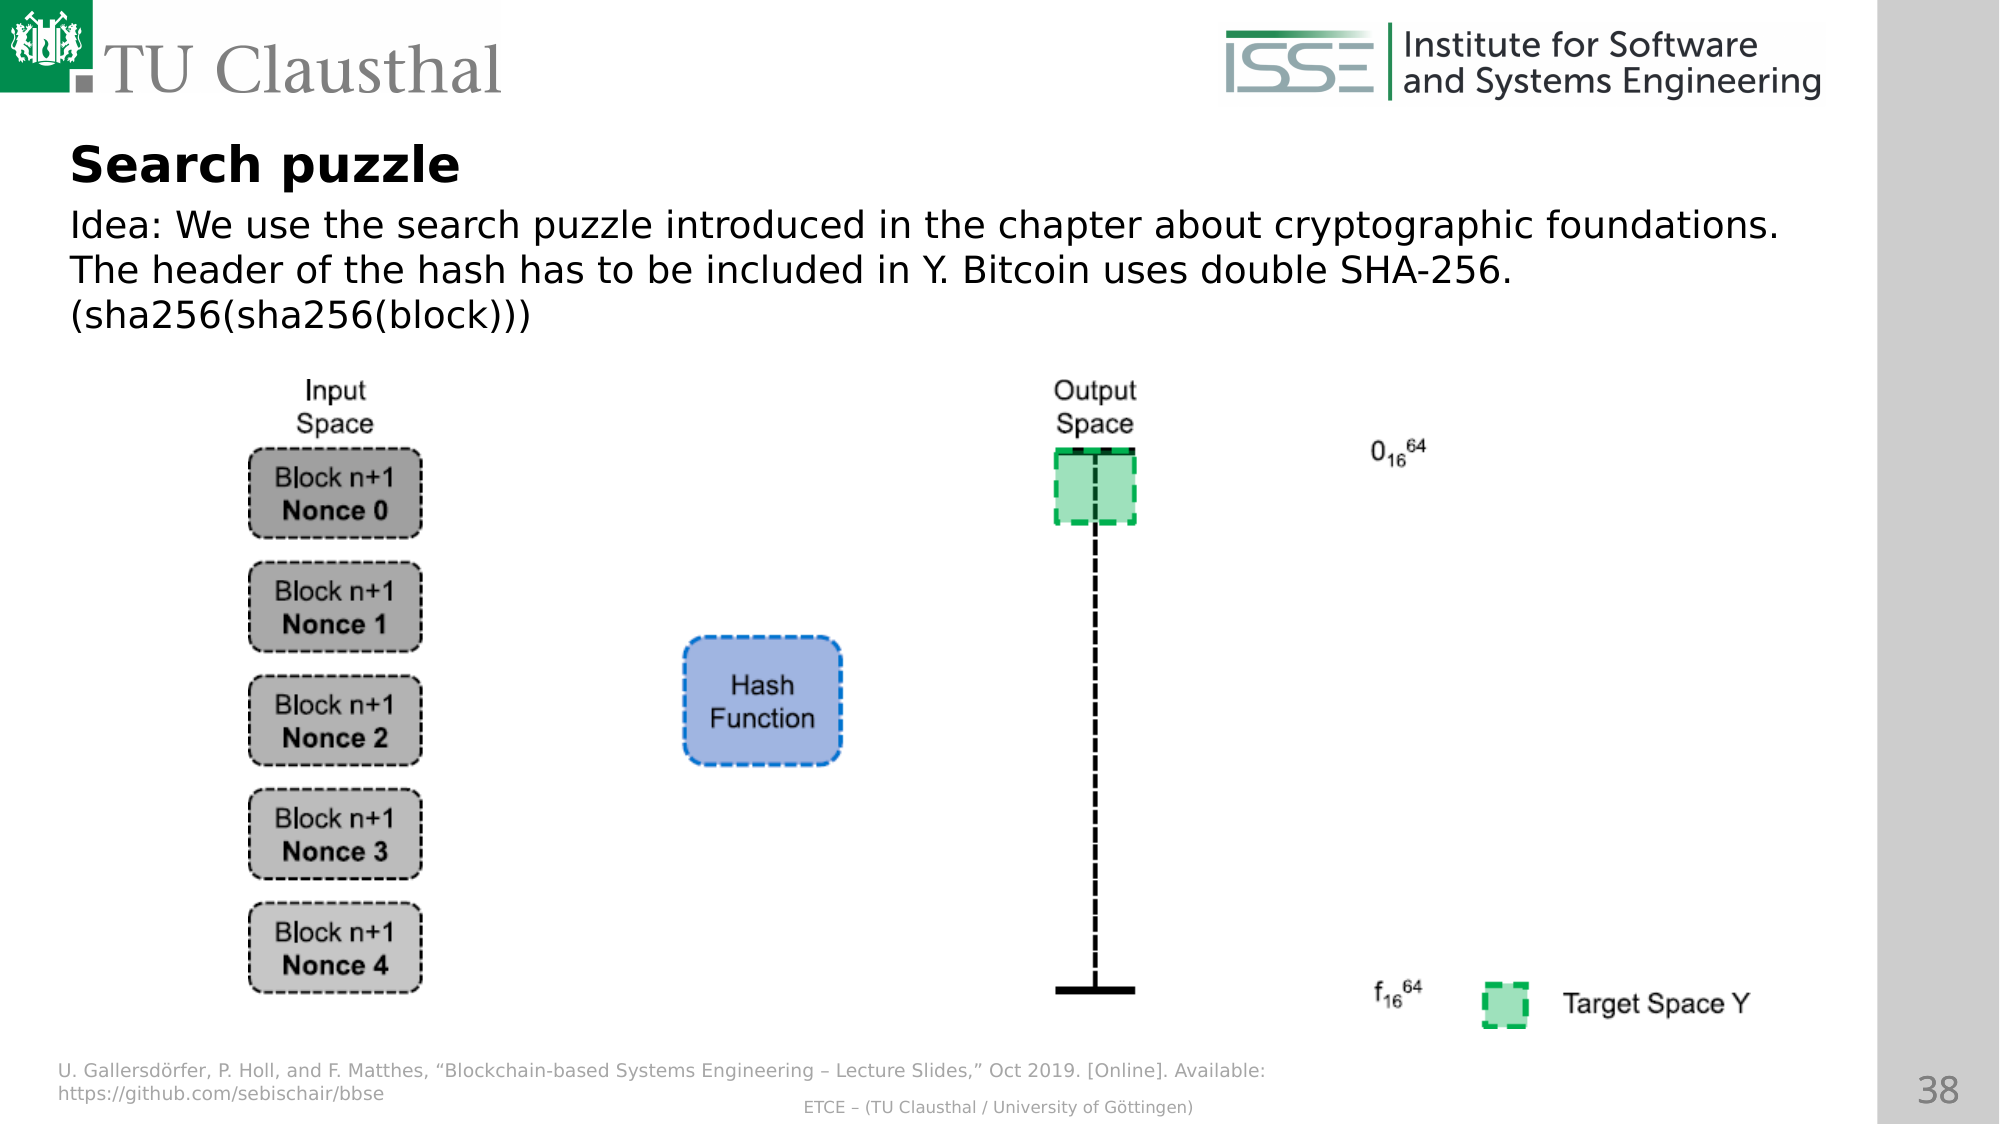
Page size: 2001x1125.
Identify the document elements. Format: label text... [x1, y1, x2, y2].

picture [0, 0, 501, 93]
picture [1218, 22, 1826, 107]
text_box Search puzzle [54, 125, 1818, 207]
picture [248, 378, 1751, 1029]
text_box Idea: We use the search puzzle introduced in the chapter about cryptographic foundations. The header of the hash has to be included in Y. Bitcoin uses double SHA-256. (sha256(sha256(block))) [54, 208, 1818, 329]
text_box U. Gallersdörfer, P. Holl, and F. Matthes, “Blockchain-based Systems Engineering – Lecture Slides,” Oct 2019. [Online]. Available: https://github.com/sebischair/bbse [43, 1051, 1521, 1112]
